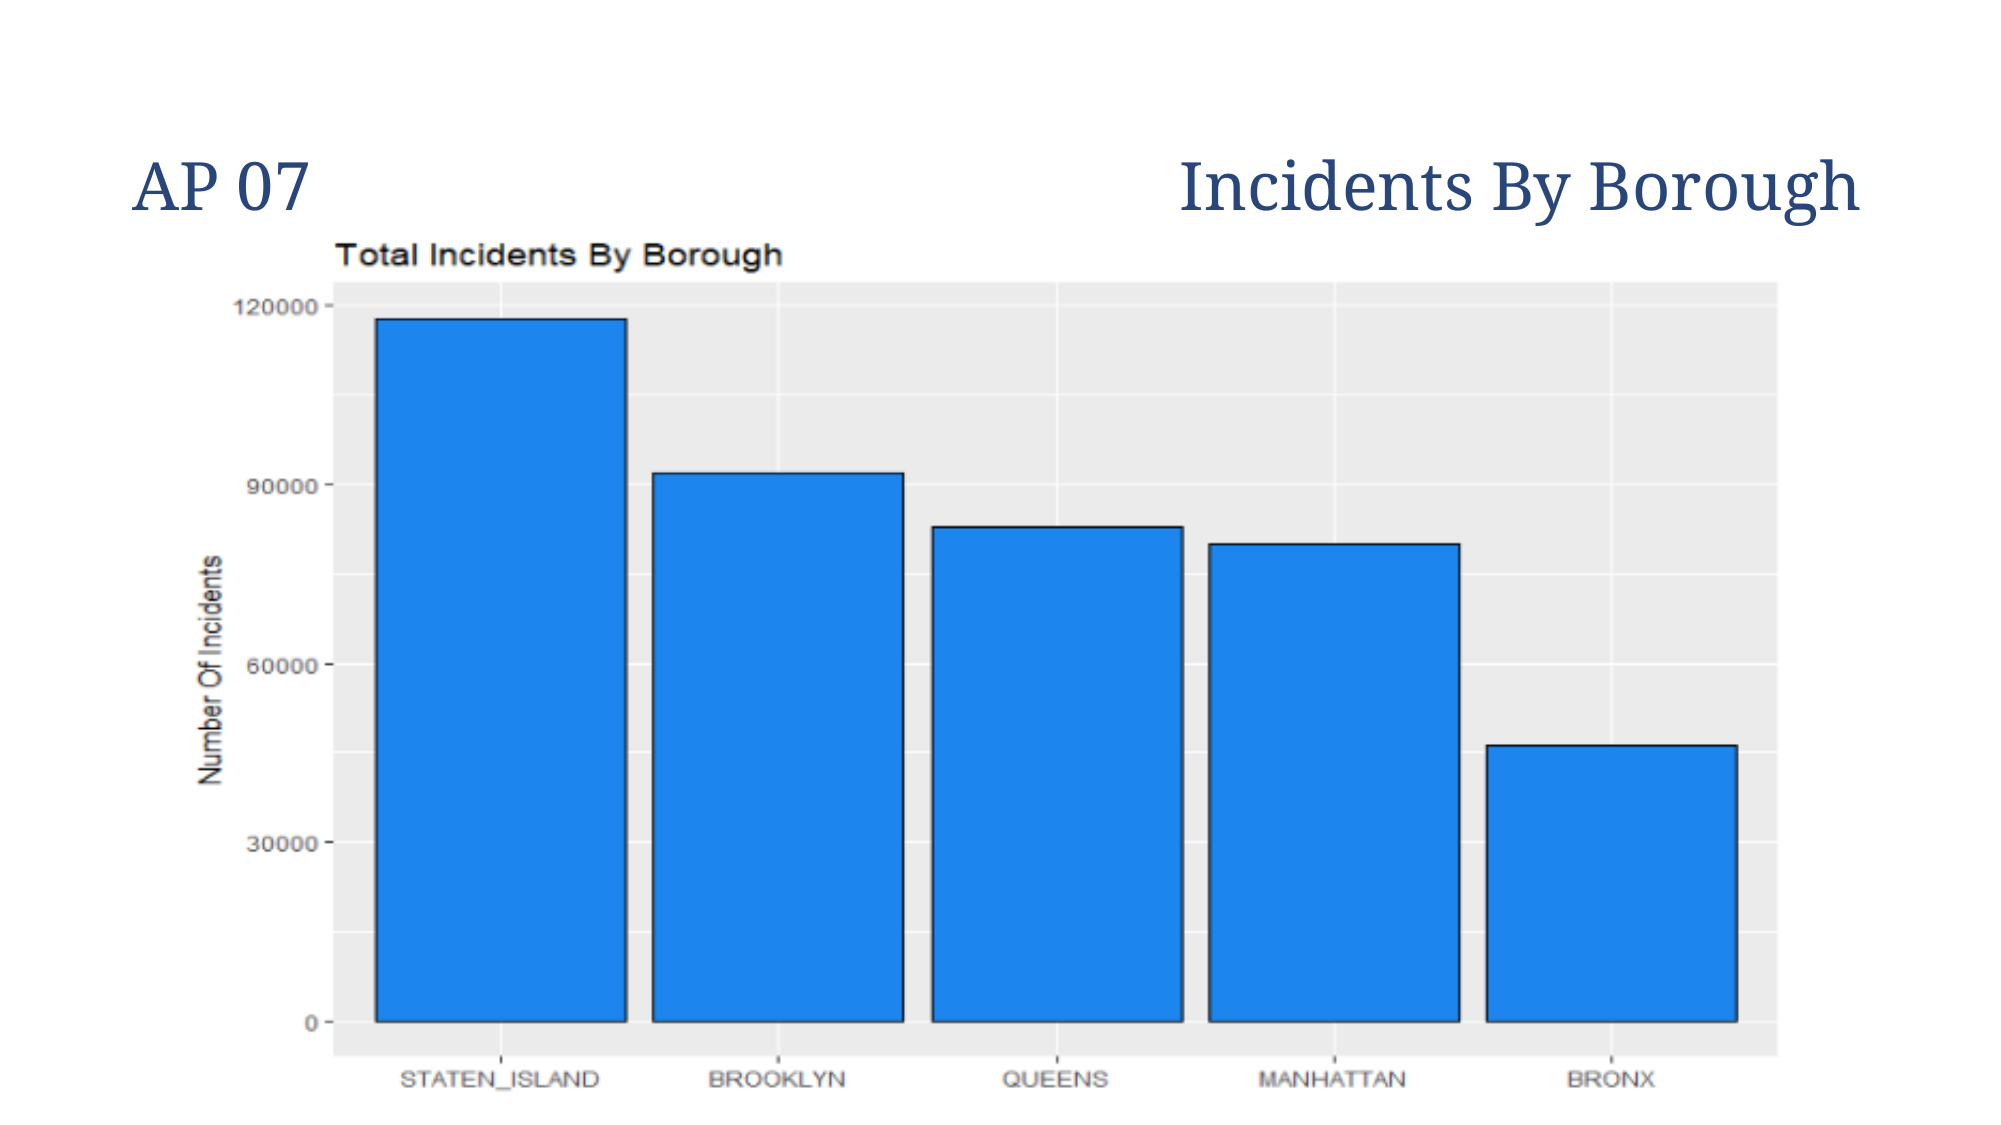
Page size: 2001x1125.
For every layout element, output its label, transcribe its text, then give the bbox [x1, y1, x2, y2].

picture [183, 231, 1786, 1120]
text_box AP 07 [117, 136, 568, 231]
text_box Incidents By Borough [275, 62, 1878, 233]
